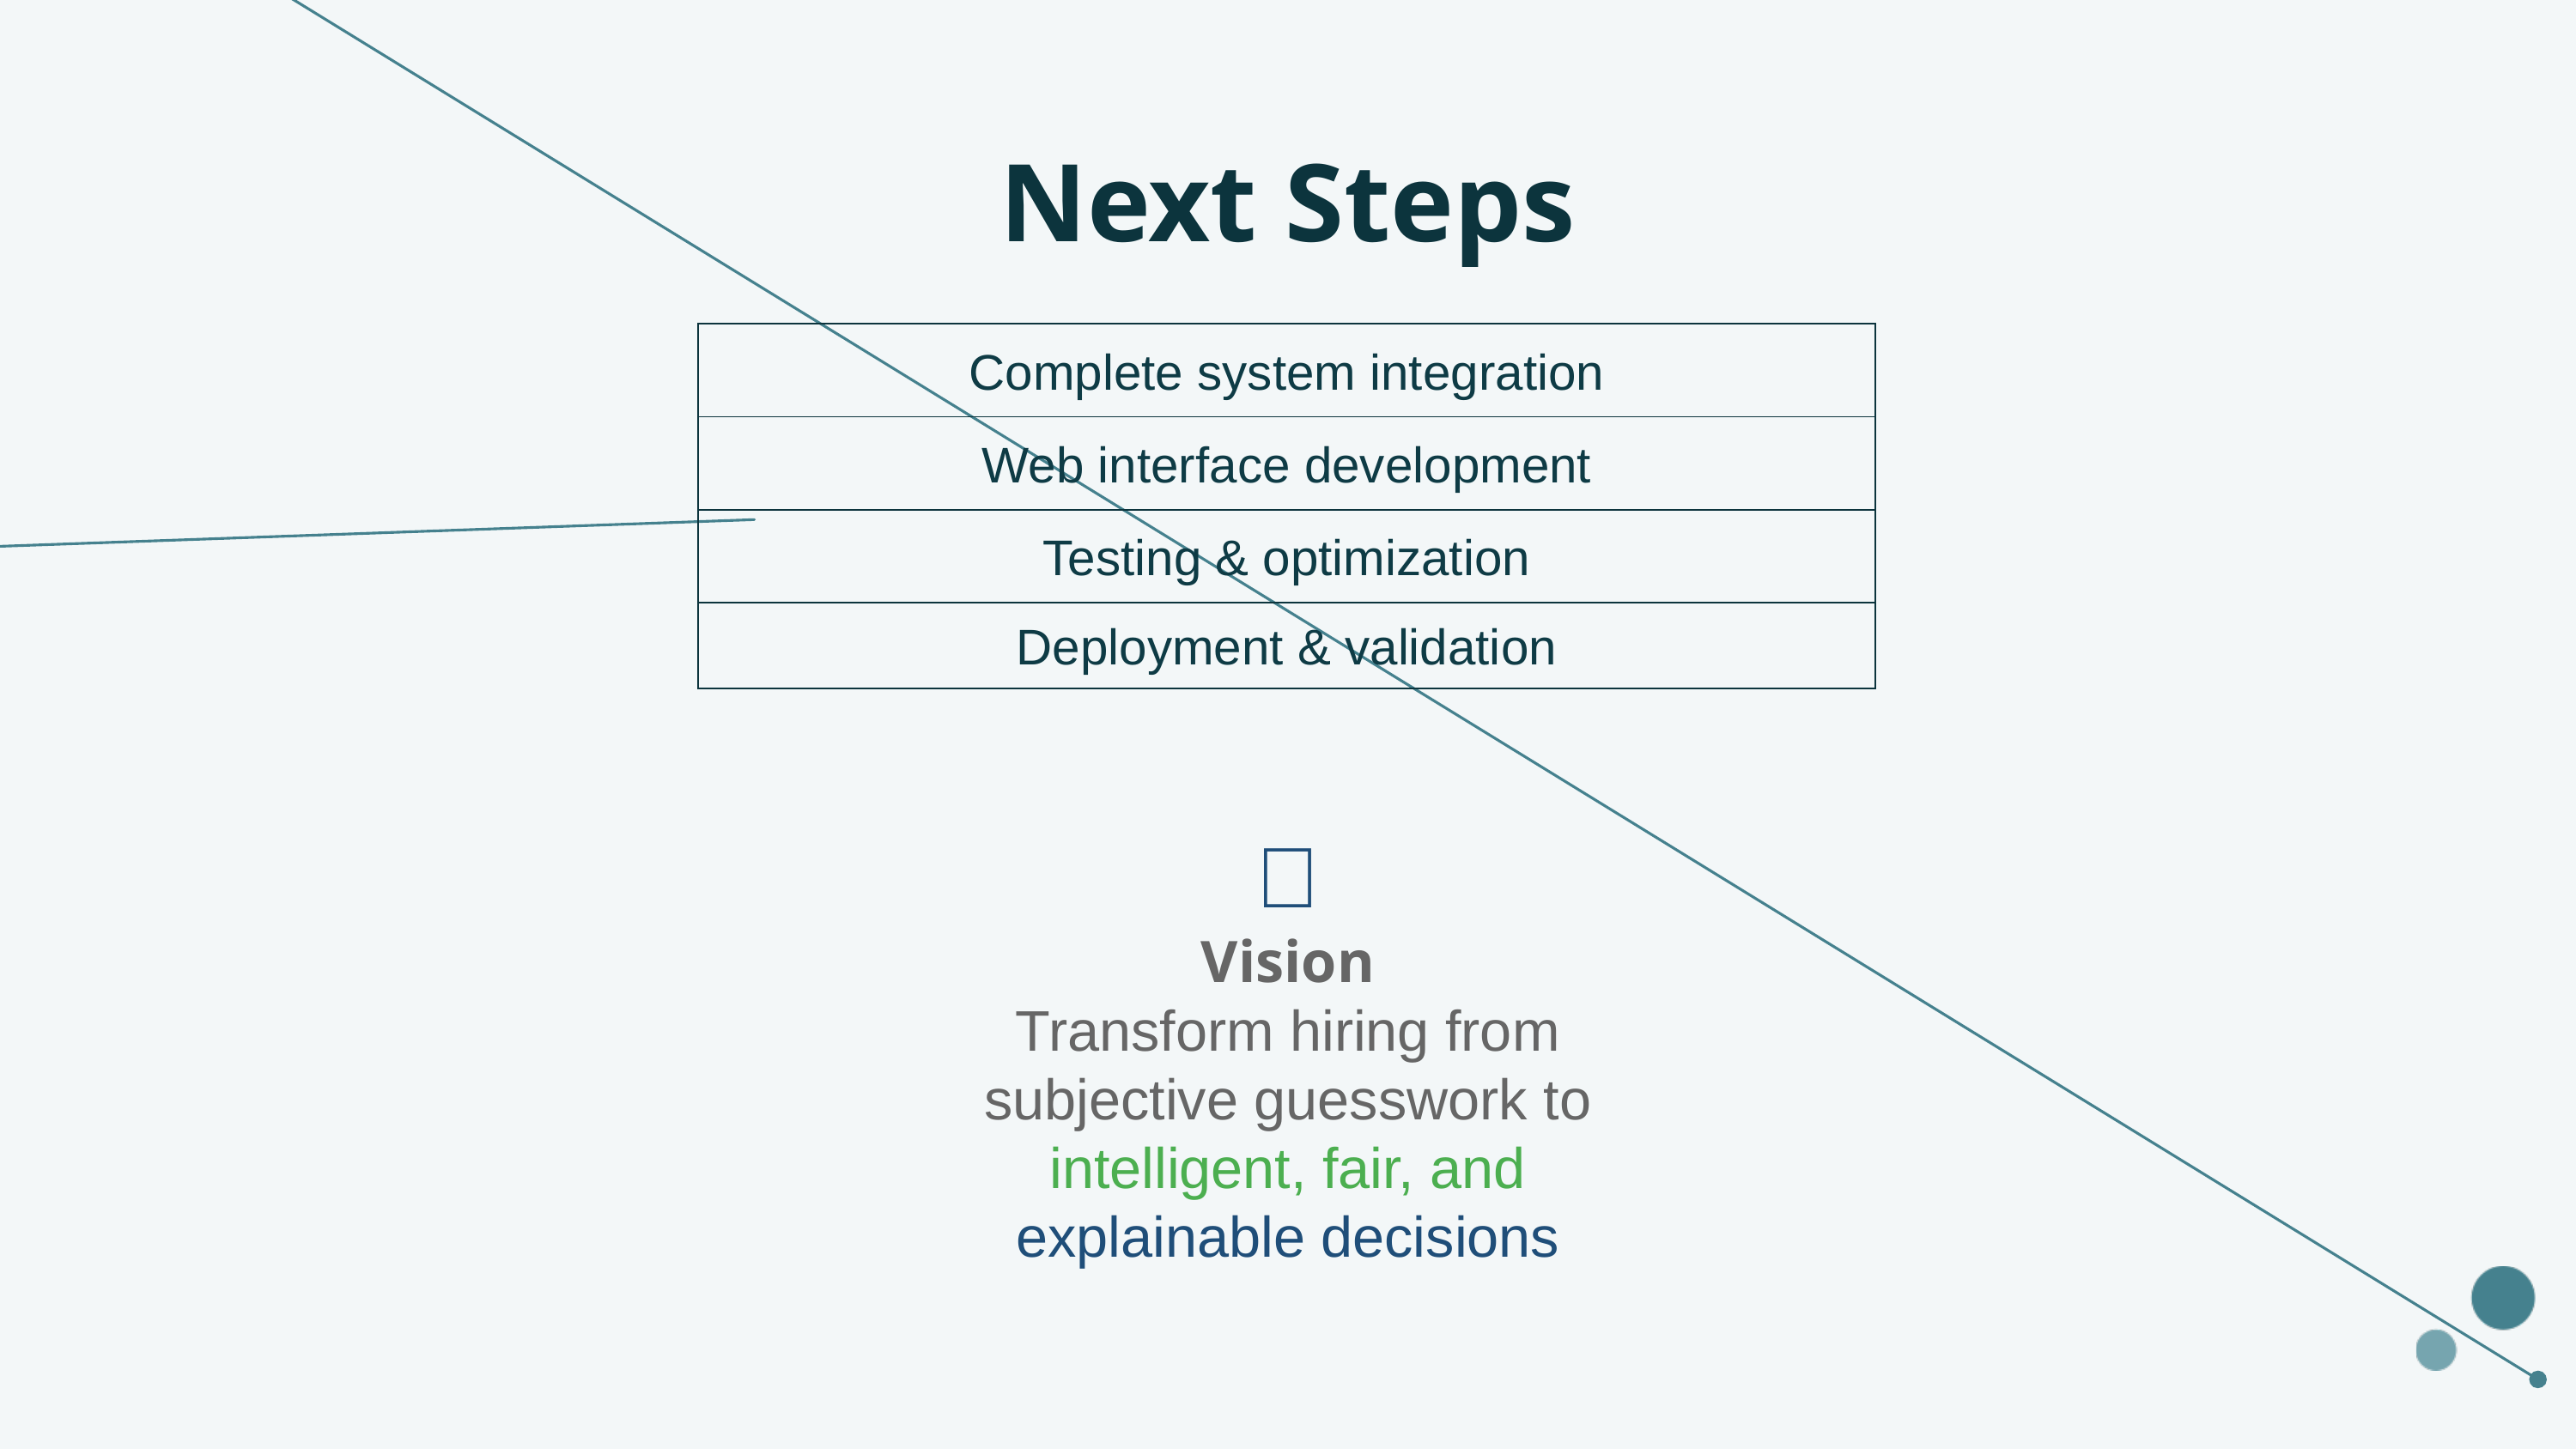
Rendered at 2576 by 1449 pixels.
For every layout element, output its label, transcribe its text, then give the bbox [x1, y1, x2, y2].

table_cell Deployment & validation [699, 603, 1874, 688]
table_cell Web interface development [699, 417, 1874, 509]
text_box Next Steps [216, 134, 2360, 264]
text_box [1978, 1035, 2547, 1389]
table_cell Testing & optimization [699, 511, 1874, 602]
text_box [2415, 1266, 2536, 1371]
text_box 🎯 Vision Transform hiring from subjective guesswork to intelligent, fair, and explainable decisions [598, 822, 1978, 1337]
table_header Complete system integration [699, 324, 1874, 416]
